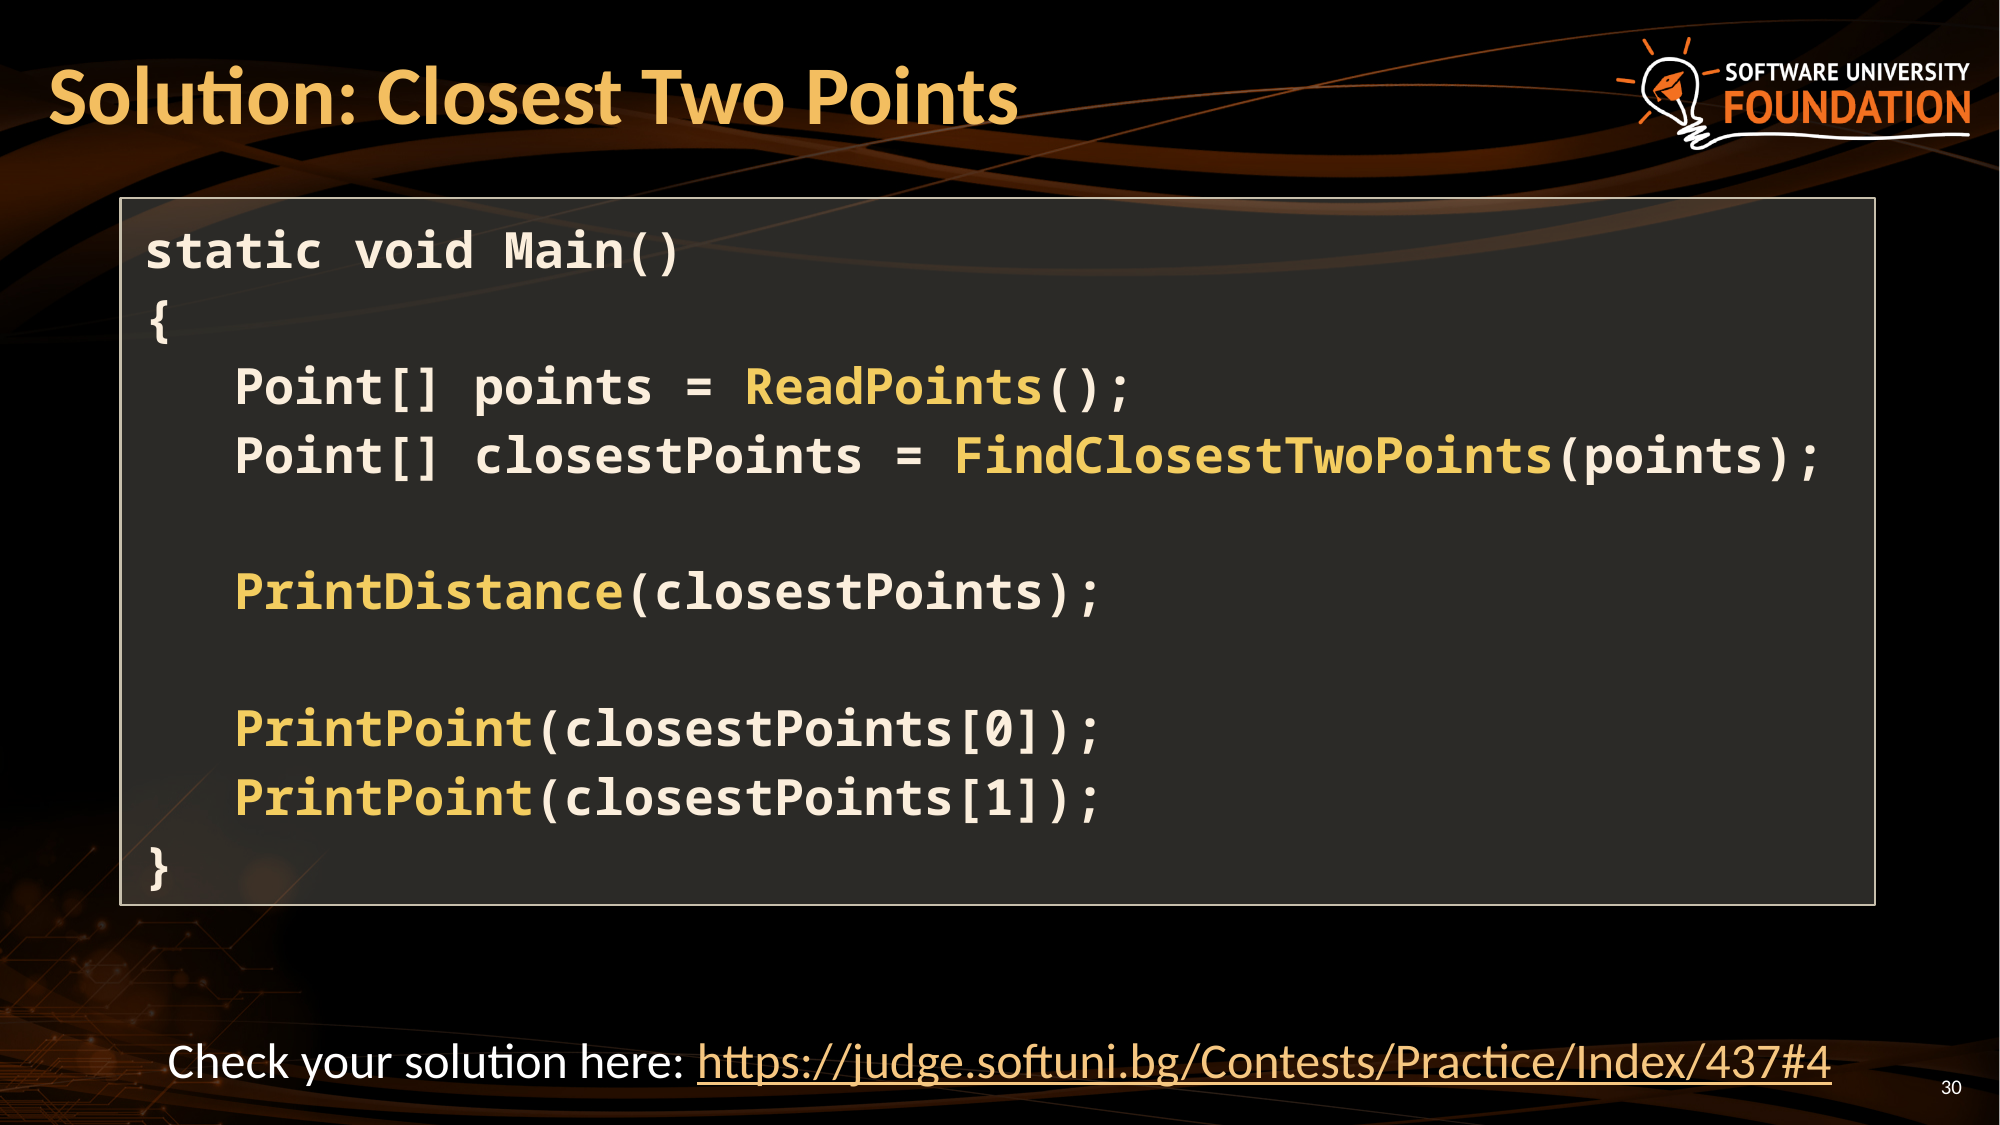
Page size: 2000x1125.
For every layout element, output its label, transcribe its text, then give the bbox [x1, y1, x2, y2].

text_box Check your solution here: https://judge.softuni.bg/Contests/Practice/Index/437#4 [133, 1021, 1866, 1096]
title Solution: Closest Two Points [30, 6, 1602, 189]
text_box static void Main() { Point[] points = ReadPoints(); Point[] closestPoints = FindClosestTwoPoints(points); PrintDistance(closestPoints); PrintPoint(closestPoints[0]); PrintPoint(closestPoints[1]); } [120, 197, 1875, 906]
slide_number 30 [1897, 1070, 1968, 1103]
picture [0, 0, 2000, 1125]
